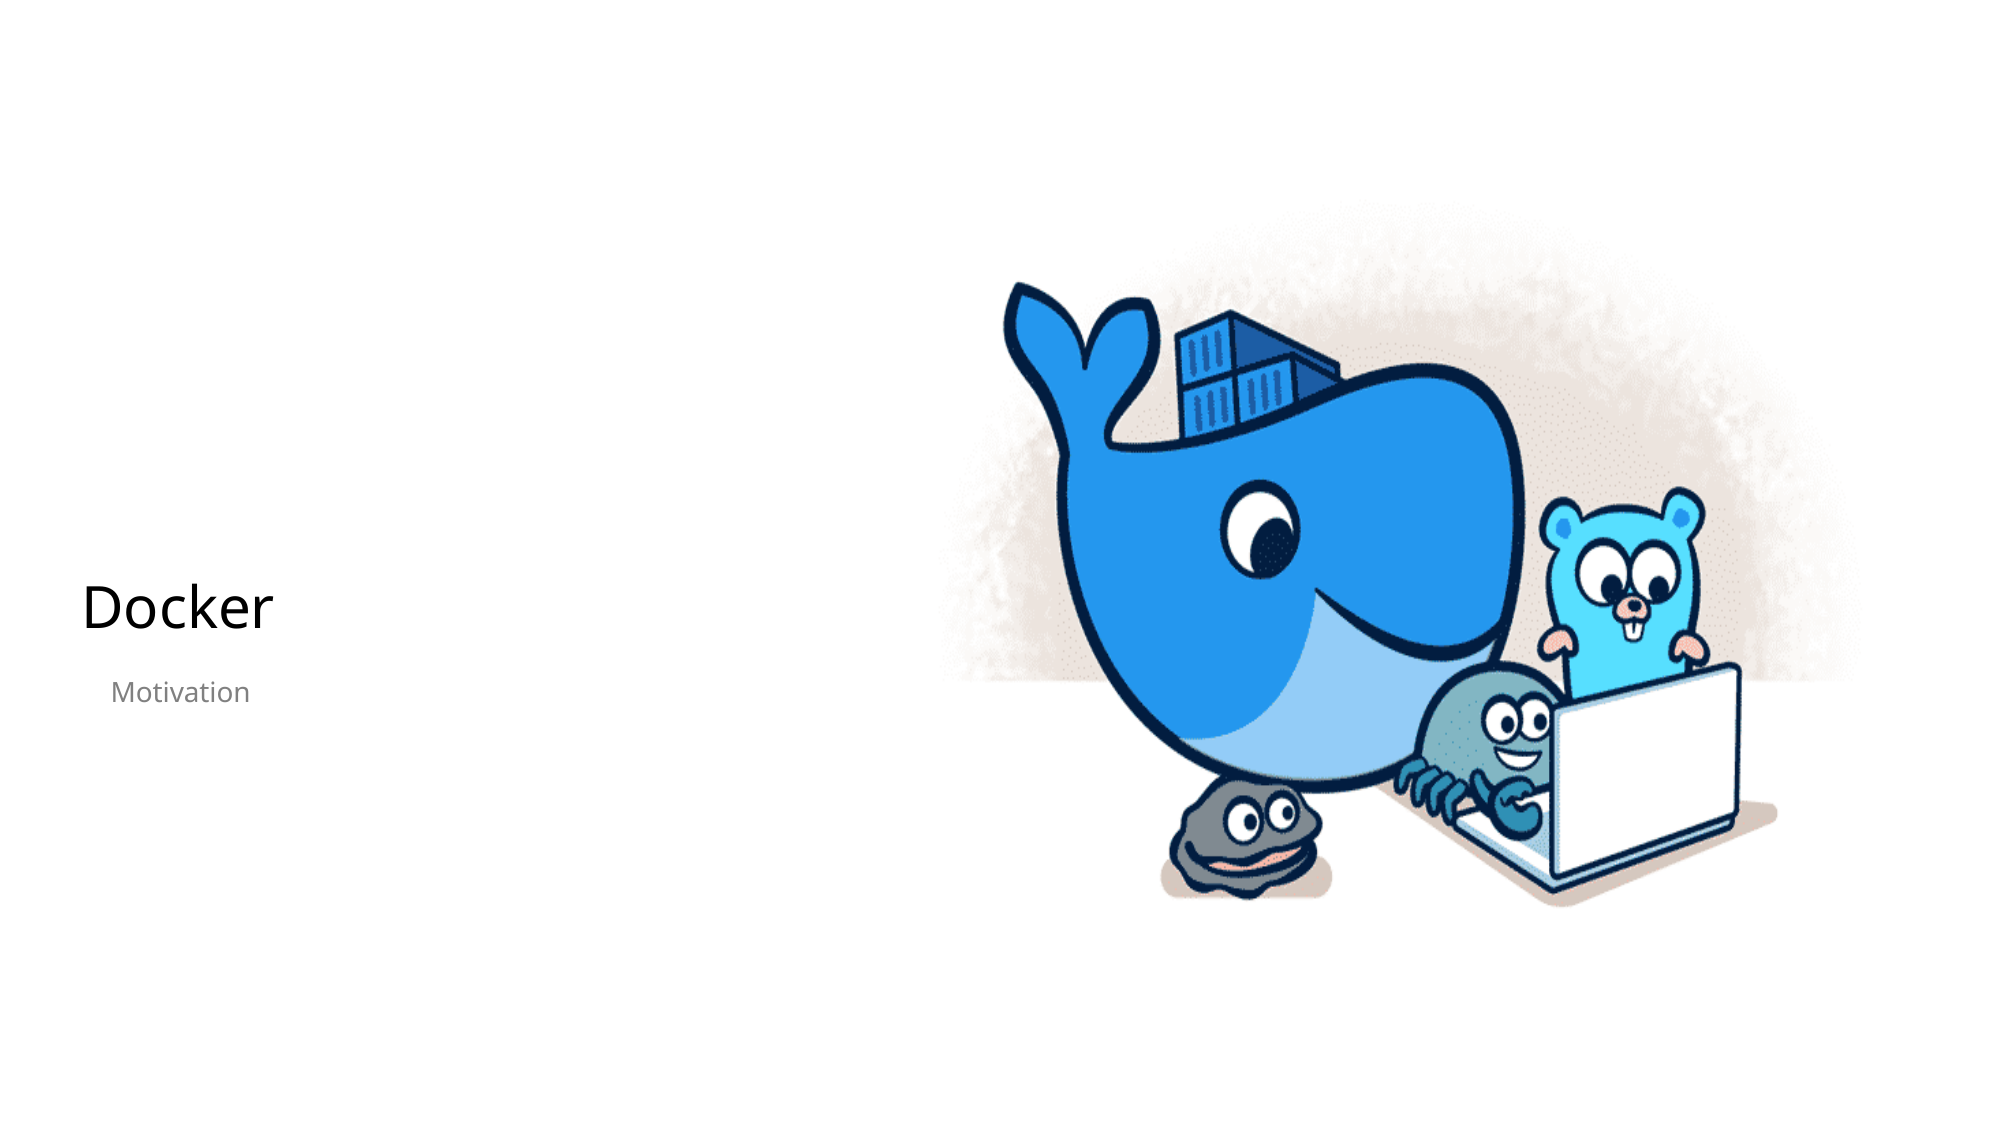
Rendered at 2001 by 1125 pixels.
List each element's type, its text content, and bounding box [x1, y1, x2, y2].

text_box Docker [66, 562, 290, 648]
text_box Motivation [95, 651, 608, 716]
picture [771, 0, 2000, 1125]
